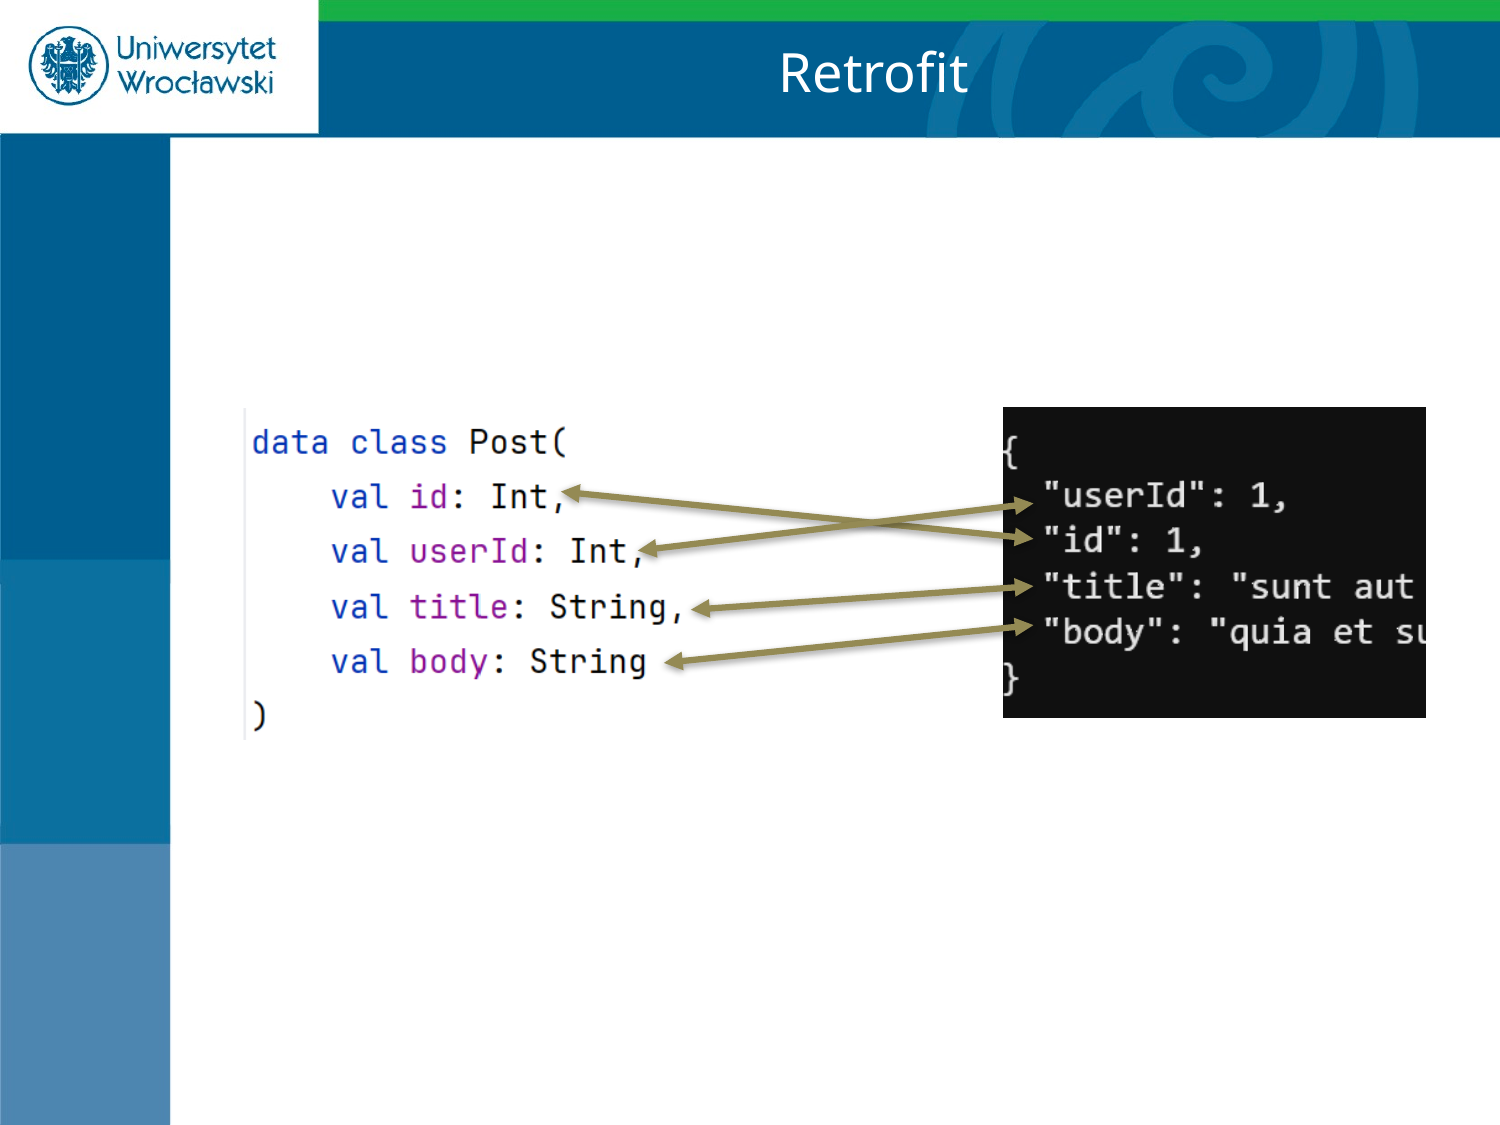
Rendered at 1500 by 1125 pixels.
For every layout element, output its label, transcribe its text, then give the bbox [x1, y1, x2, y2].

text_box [637, 503, 1034, 551]
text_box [663, 624, 1034, 664]
picture [0, 0, 1500, 134]
picture [160, 140, 166, 545]
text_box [690, 585, 1034, 610]
picture [0, 135, 1500, 1125]
text_box Retrofit [324, 30, 1424, 111]
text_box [560, 491, 1034, 540]
picture [0, 585, 6, 838]
